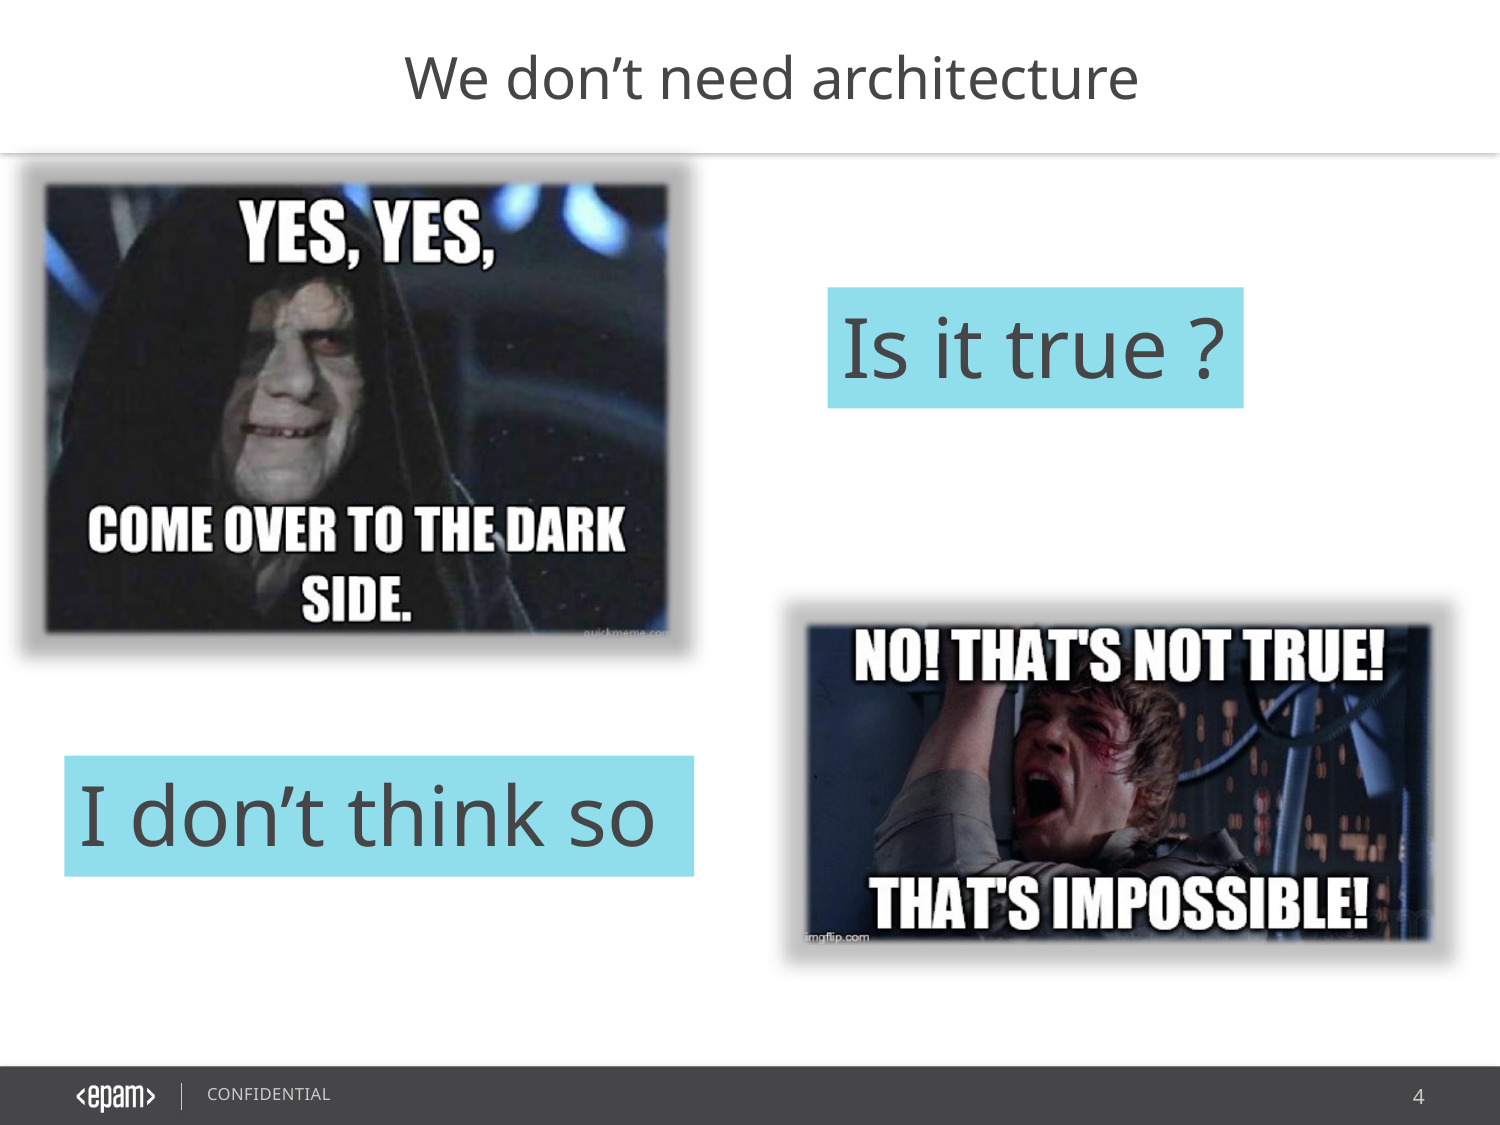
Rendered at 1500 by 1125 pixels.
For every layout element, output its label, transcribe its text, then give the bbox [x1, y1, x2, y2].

picture [76, 1085, 155, 1113]
picture [801, 619, 1437, 946]
text_box I don’t think so [64, 755, 695, 877]
list We don’t need architecture [0, 0, 1500, 153]
text_box Is it true ? [827, 287, 1244, 409]
picture [38, 178, 674, 639]
